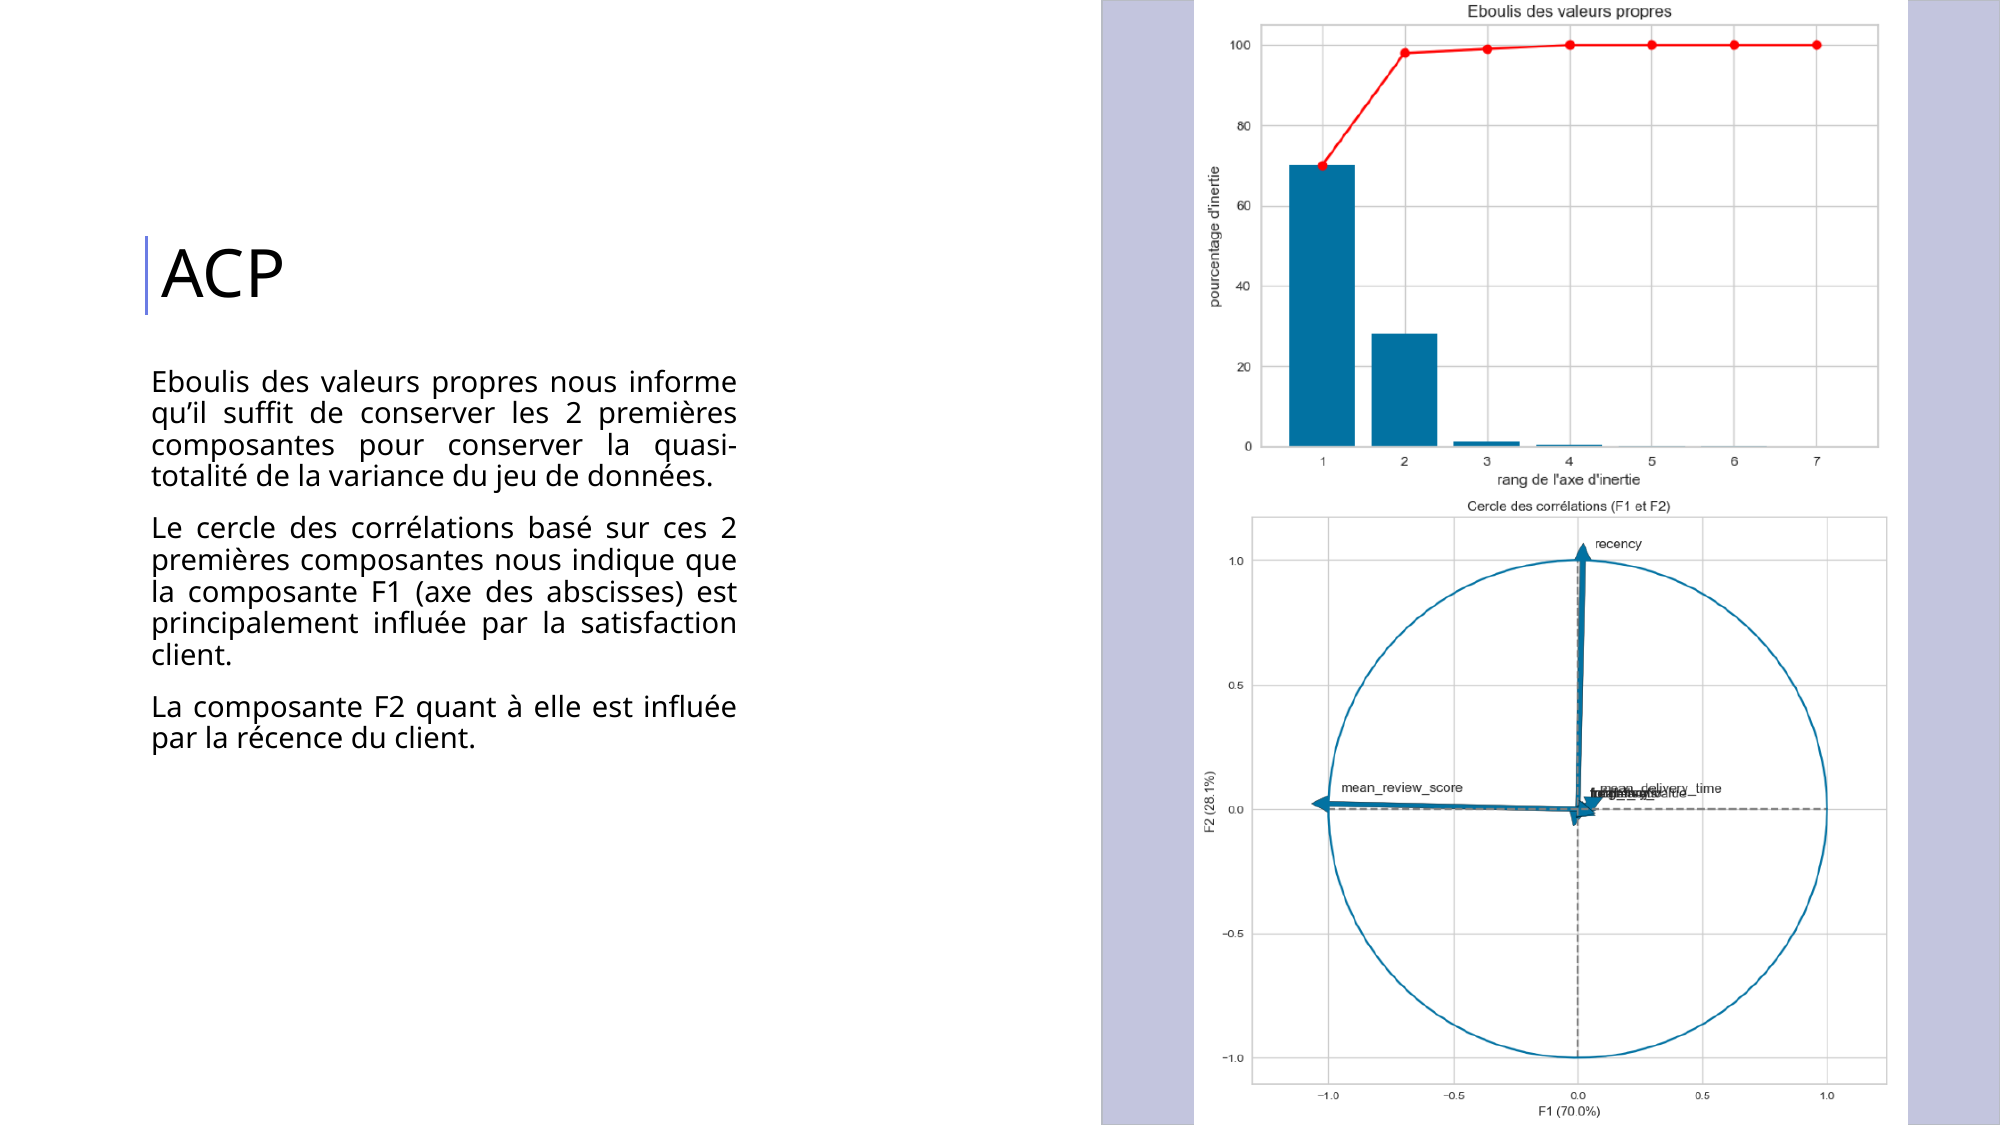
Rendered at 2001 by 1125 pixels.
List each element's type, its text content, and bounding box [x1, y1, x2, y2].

text_box [1101, 336, 1194, 1125]
text_box [1908, 0, 2000, 1125]
picture [1194, 497, 1908, 1125]
text_box [1101, 0, 1194, 216]
title ACP [146, 216, 1194, 336]
text_box Eboulis des valeurs propres nous informe qu’il suffit de conserver les 2 premières composantes pour conserver la quasi-totalité de la variance du jeu de données. Le cercle des corrélations basé sur ces 2 premières composantes nous indique que la composante F1 (axe des abscisses) est principalement influée par la satisfaction client. La composante F2 quant à elle est influée par la récence du client. [136, 359, 753, 870]
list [1194, 0, 1908, 497]
